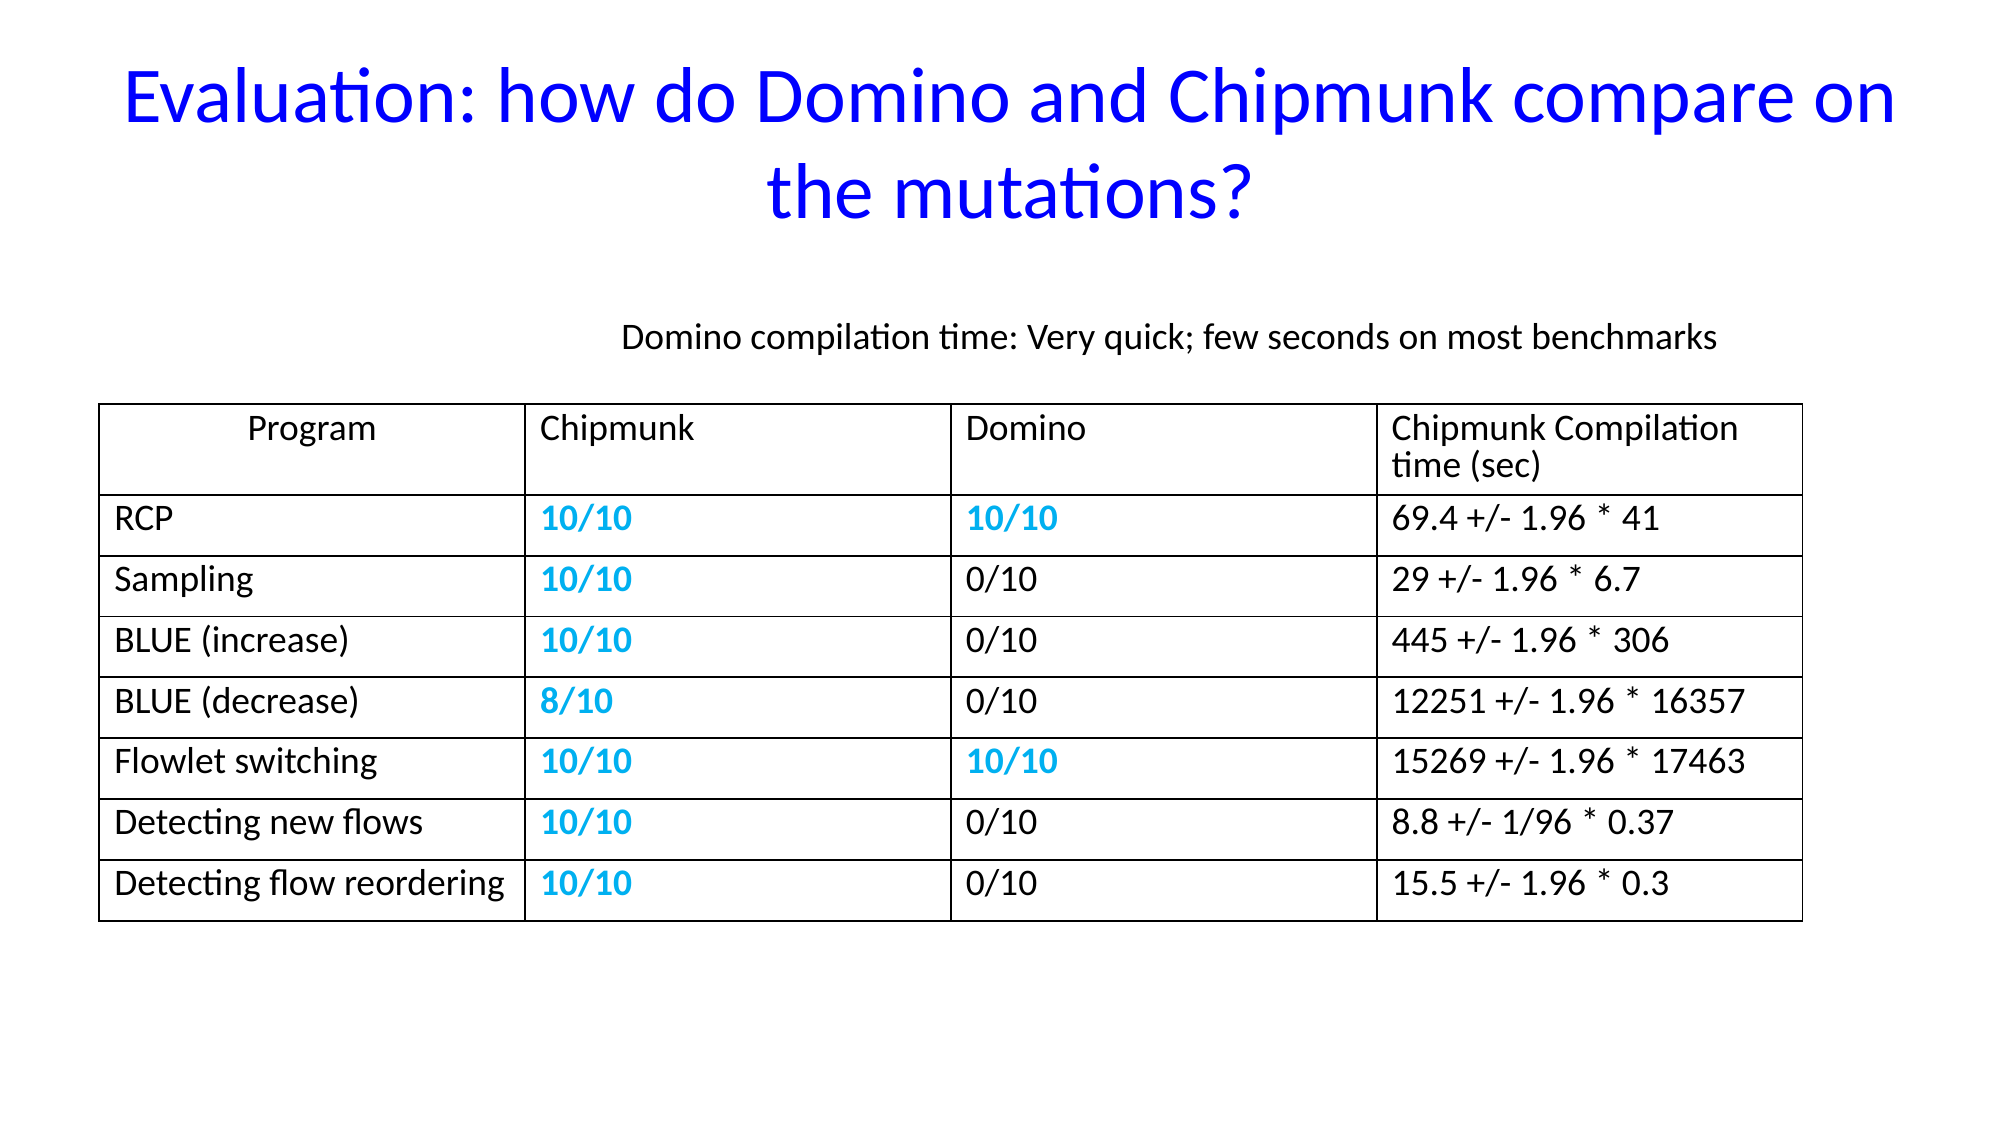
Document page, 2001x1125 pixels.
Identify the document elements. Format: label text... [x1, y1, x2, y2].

table_cell Detecting flow reordering [100, 861, 524, 920]
table_cell 10/10 [526, 617, 950, 676]
table_cell 10/10 [526, 739, 950, 798]
table_cell 445 +/- 1.96 * 306 [1378, 617, 1802, 676]
table_cell Flowlet switching [100, 739, 524, 798]
table_cell 15269 +/- 1.96 * 17463 [1378, 739, 1802, 798]
text_box Evaluation: how do Domino and Chipmunk compare on the mutations? [48, 45, 1975, 233]
table_cell 10/10 [526, 557, 950, 616]
table_cell 10/10 [952, 496, 1376, 555]
table_cell 15.5 +/- 1.96 * 0.3 [1378, 861, 1802, 920]
table_cell 10/10 [526, 800, 950, 859]
table_cell 10/10 [526, 861, 950, 920]
table_cell 29 +/- 1.96 * 6.7 [1378, 557, 1802, 616]
table_cell 8/10 [526, 678, 950, 737]
table_cell 0/10 [952, 861, 1376, 920]
table_cell 8.8 +/- 1/96 * 0.37 [1378, 800, 1802, 859]
text_box Domino compilation time: Very quick; few seconds on most benchmarks [606, 304, 1734, 364]
table_header Program [100, 405, 524, 494]
table_cell BLUE (increase) [100, 617, 524, 676]
table_header Domino [952, 405, 1376, 494]
table_header Chipmunk [526, 405, 950, 494]
table_cell 12251 +/- 1.96 * 16357 [1378, 678, 1802, 737]
table_cell 0/10 [952, 678, 1376, 737]
table_cell 10/10 [952, 739, 1376, 798]
table_cell Detecting new flows [100, 800, 524, 859]
table_cell 69.4 +/- 1.96 * 41 [1378, 496, 1802, 555]
table_cell Sampling [100, 557, 524, 616]
table_cell 0/10 [952, 557, 1376, 616]
table_cell BLUE (decrease) [100, 678, 524, 737]
table_header Chipmunk Compilation time (sec) [1378, 405, 1802, 494]
table_cell RCP [100, 496, 524, 555]
table_cell 0/10 [952, 800, 1376, 859]
table_cell 0/10 [952, 617, 1376, 676]
table_cell 10/10 [526, 496, 950, 555]
